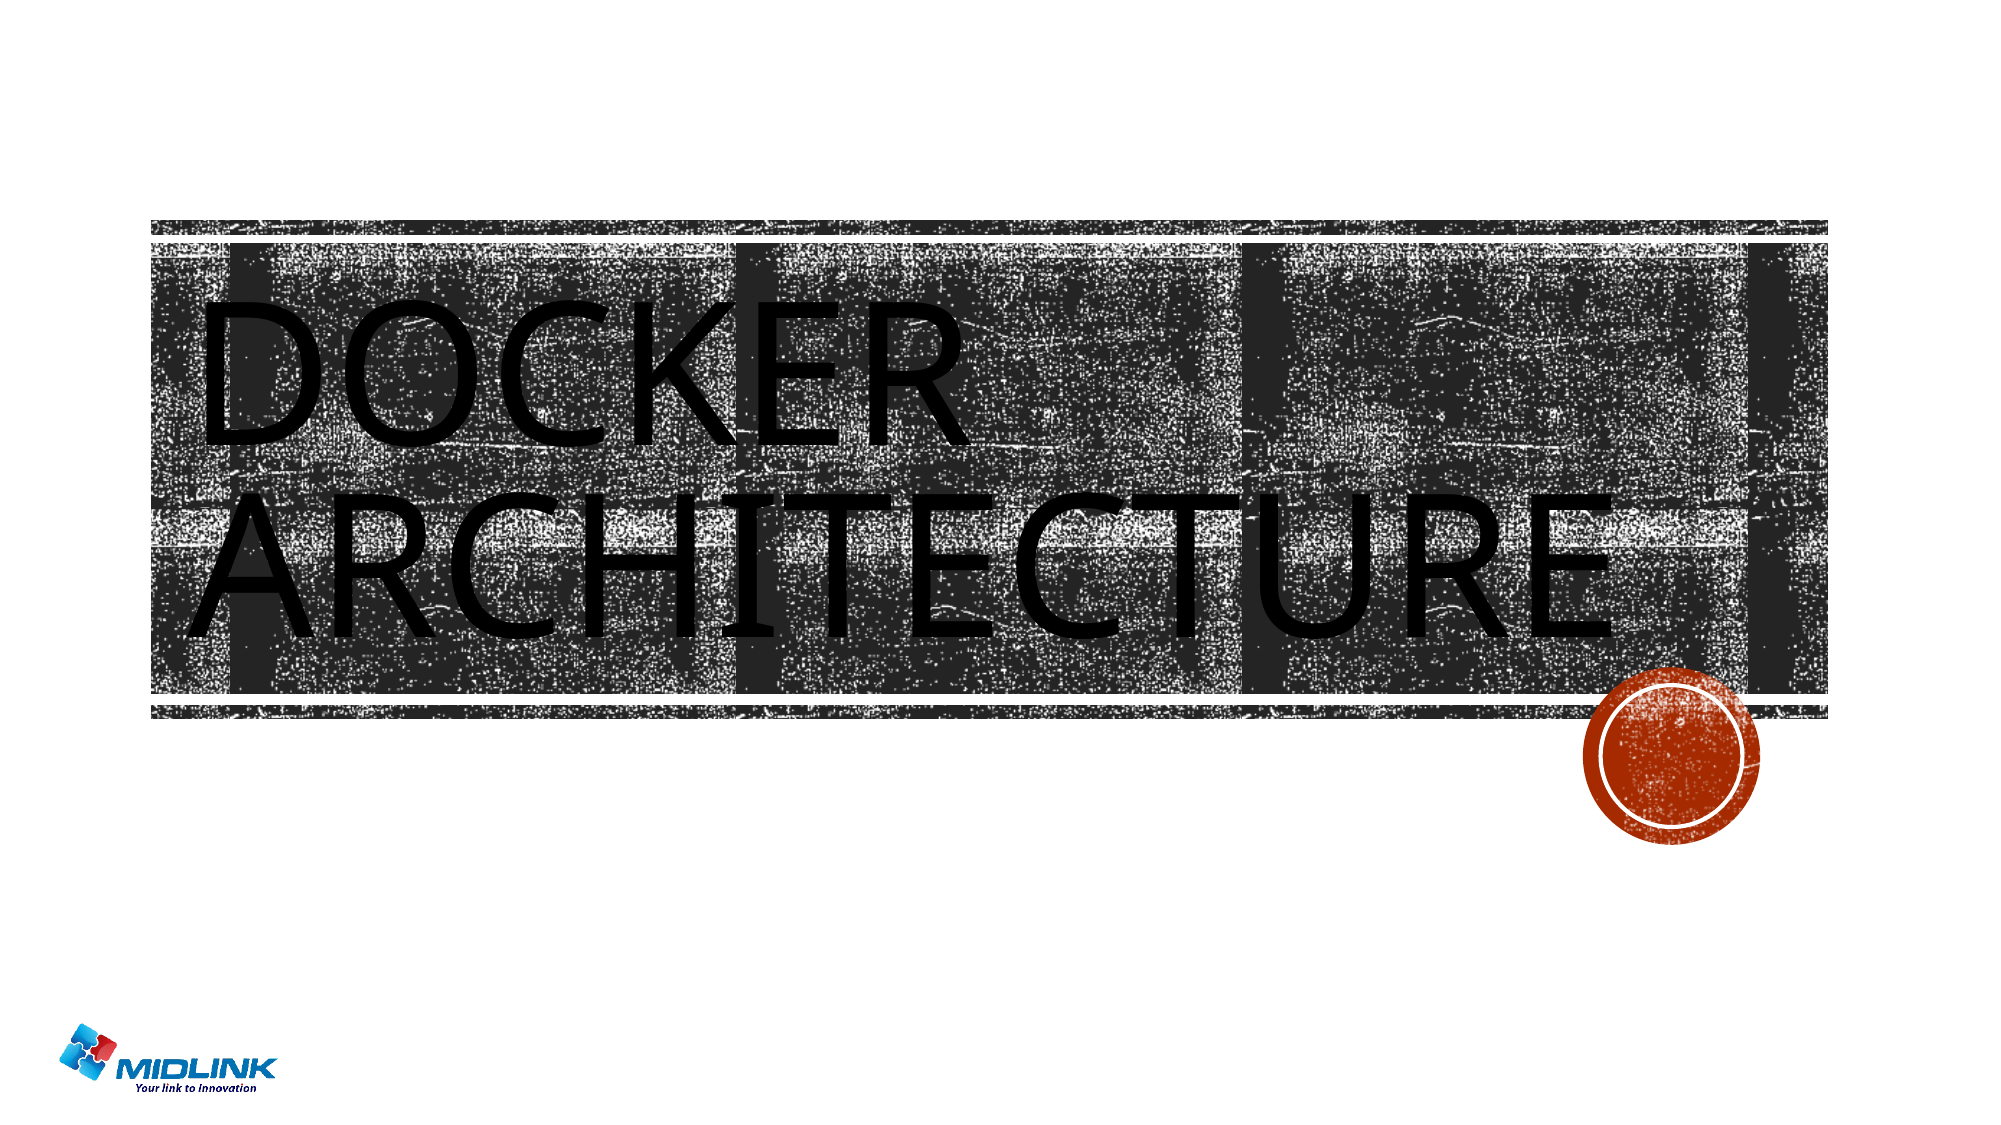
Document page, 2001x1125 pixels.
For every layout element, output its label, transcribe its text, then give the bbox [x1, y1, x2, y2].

title Docker Architecture [172, 234, 1808, 733]
picture [49, 1017, 287, 1096]
